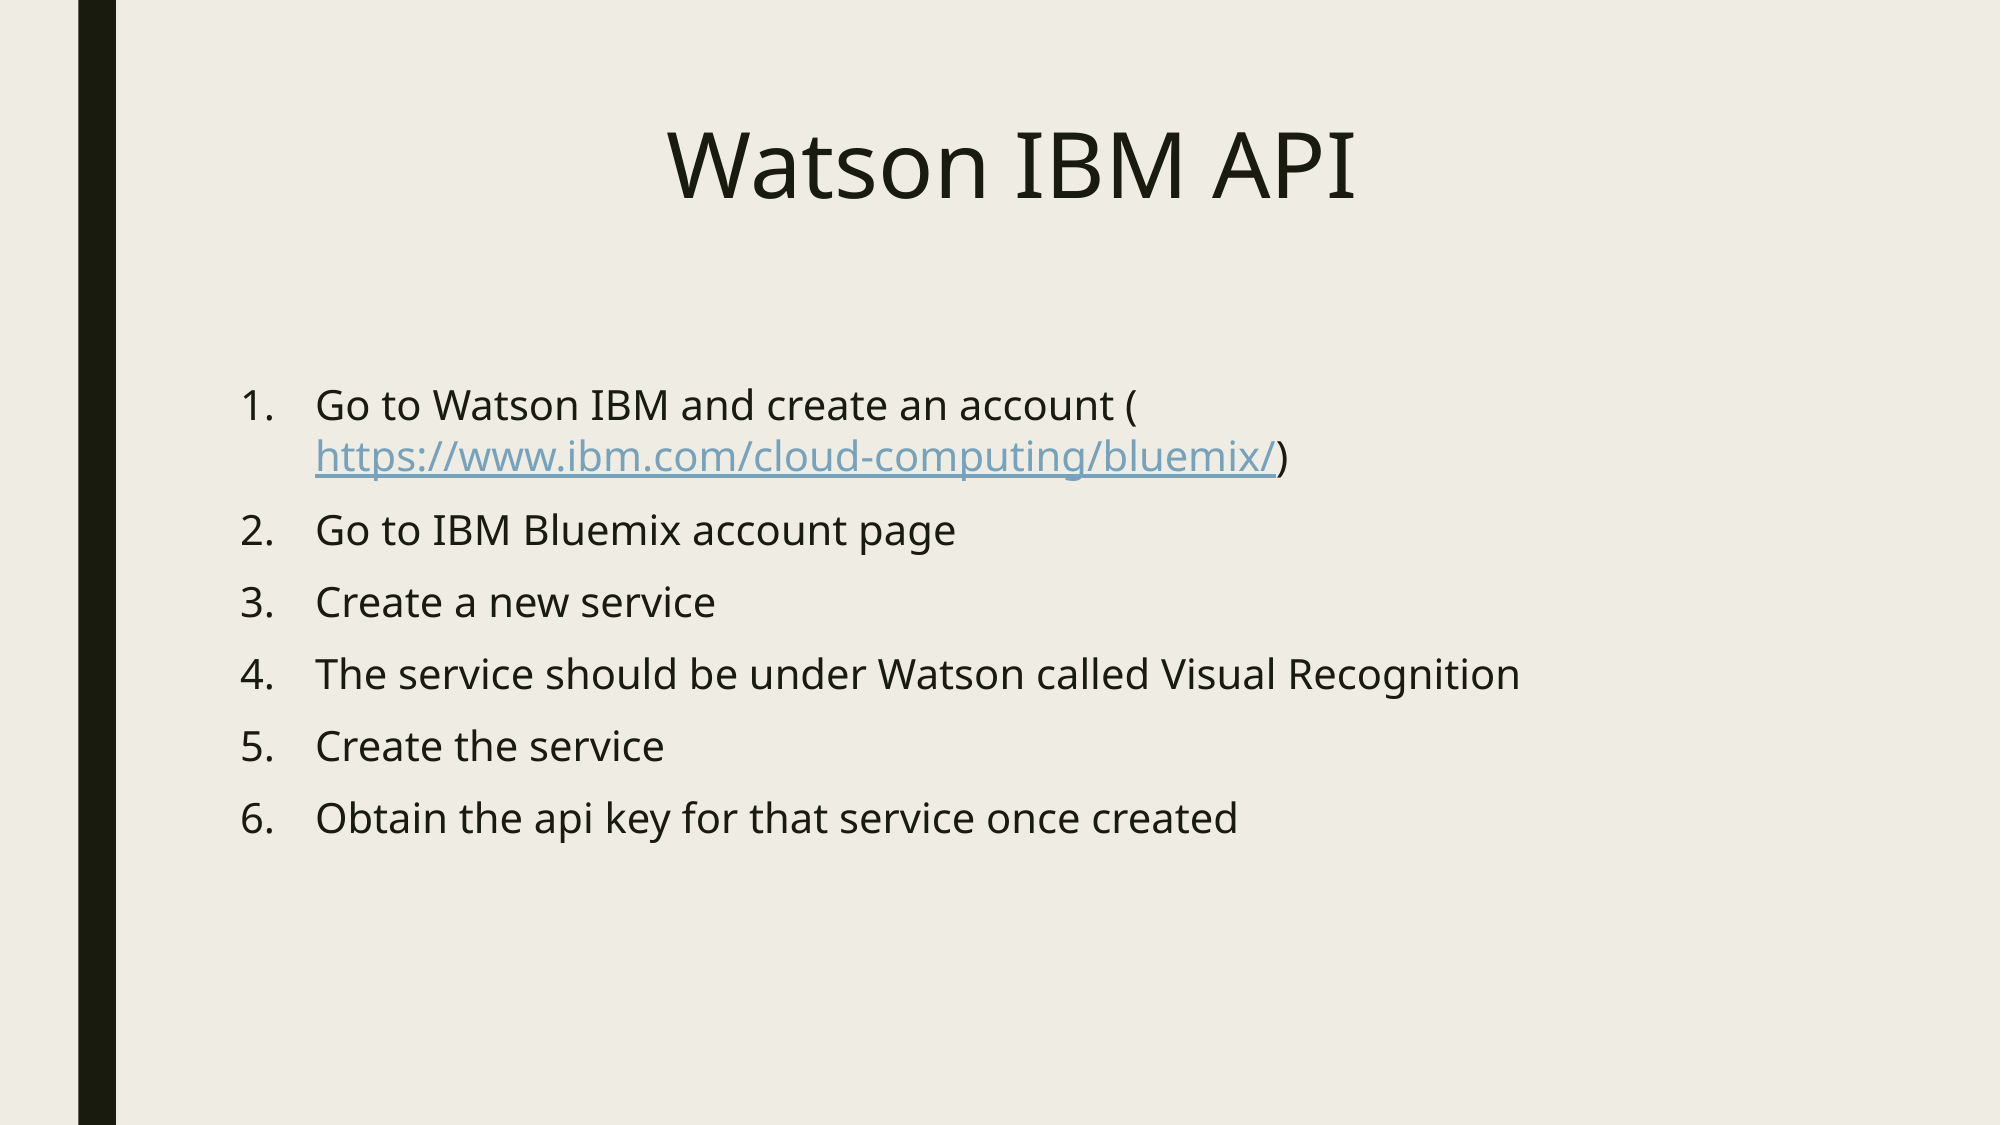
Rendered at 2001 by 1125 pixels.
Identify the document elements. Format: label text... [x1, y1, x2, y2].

title Watson IBM API [225, 112, 1800, 357]
list Go to Watson IBM and create an account (https://www.ibm.com/cloud-computing/bluemix/) Go to IBM Bluemix account page Create a new service The service should be under Watson called Visual Recognition Create the service Obtain the api key for that service once created [225, 375, 1800, 963]
